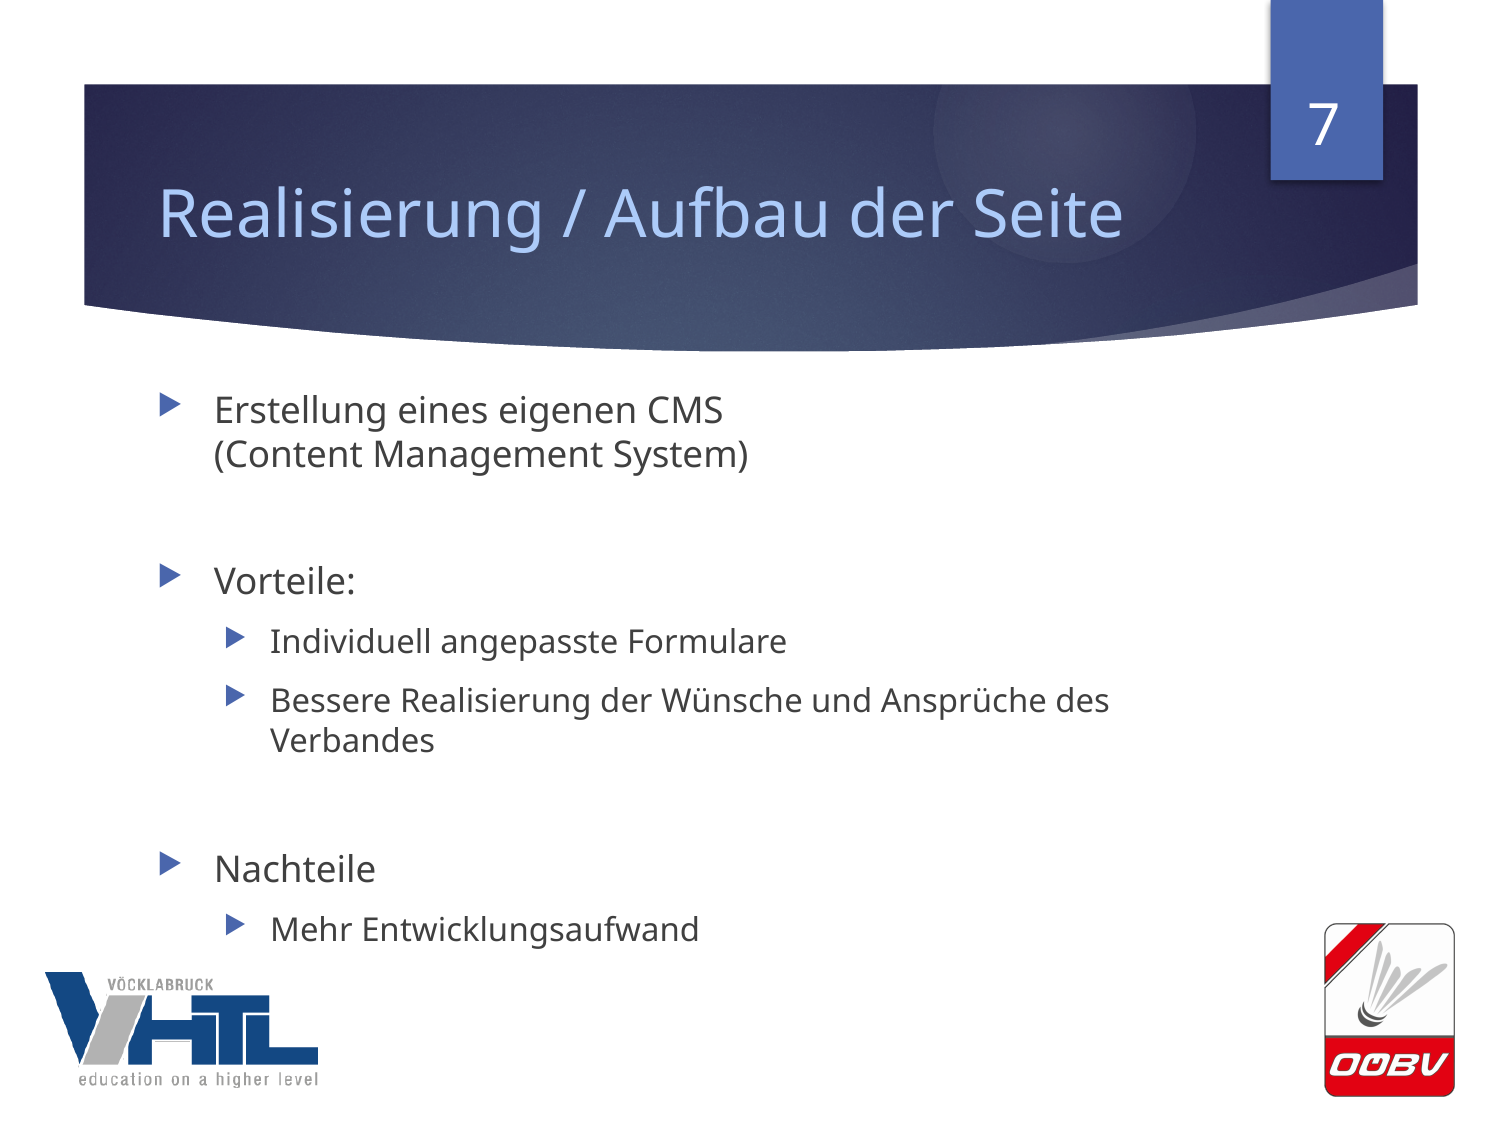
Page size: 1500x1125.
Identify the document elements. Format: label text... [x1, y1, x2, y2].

title Realisierung / Aufbau der Seite [142, 152, 1183, 269]
picture [45, 972, 319, 1089]
picture [1324, 923, 1455, 1097]
slide_number 7 [1259, 48, 1390, 175]
list Erstellung eines eigenen CMS (Content Management System) Vorteile: Individuell angepasste Formulare Bessere Realisierung der Wünsche und Ansprüche des Verbandes Nachteile Mehr Entwicklungsaufwand [142, 379, 1183, 959]
